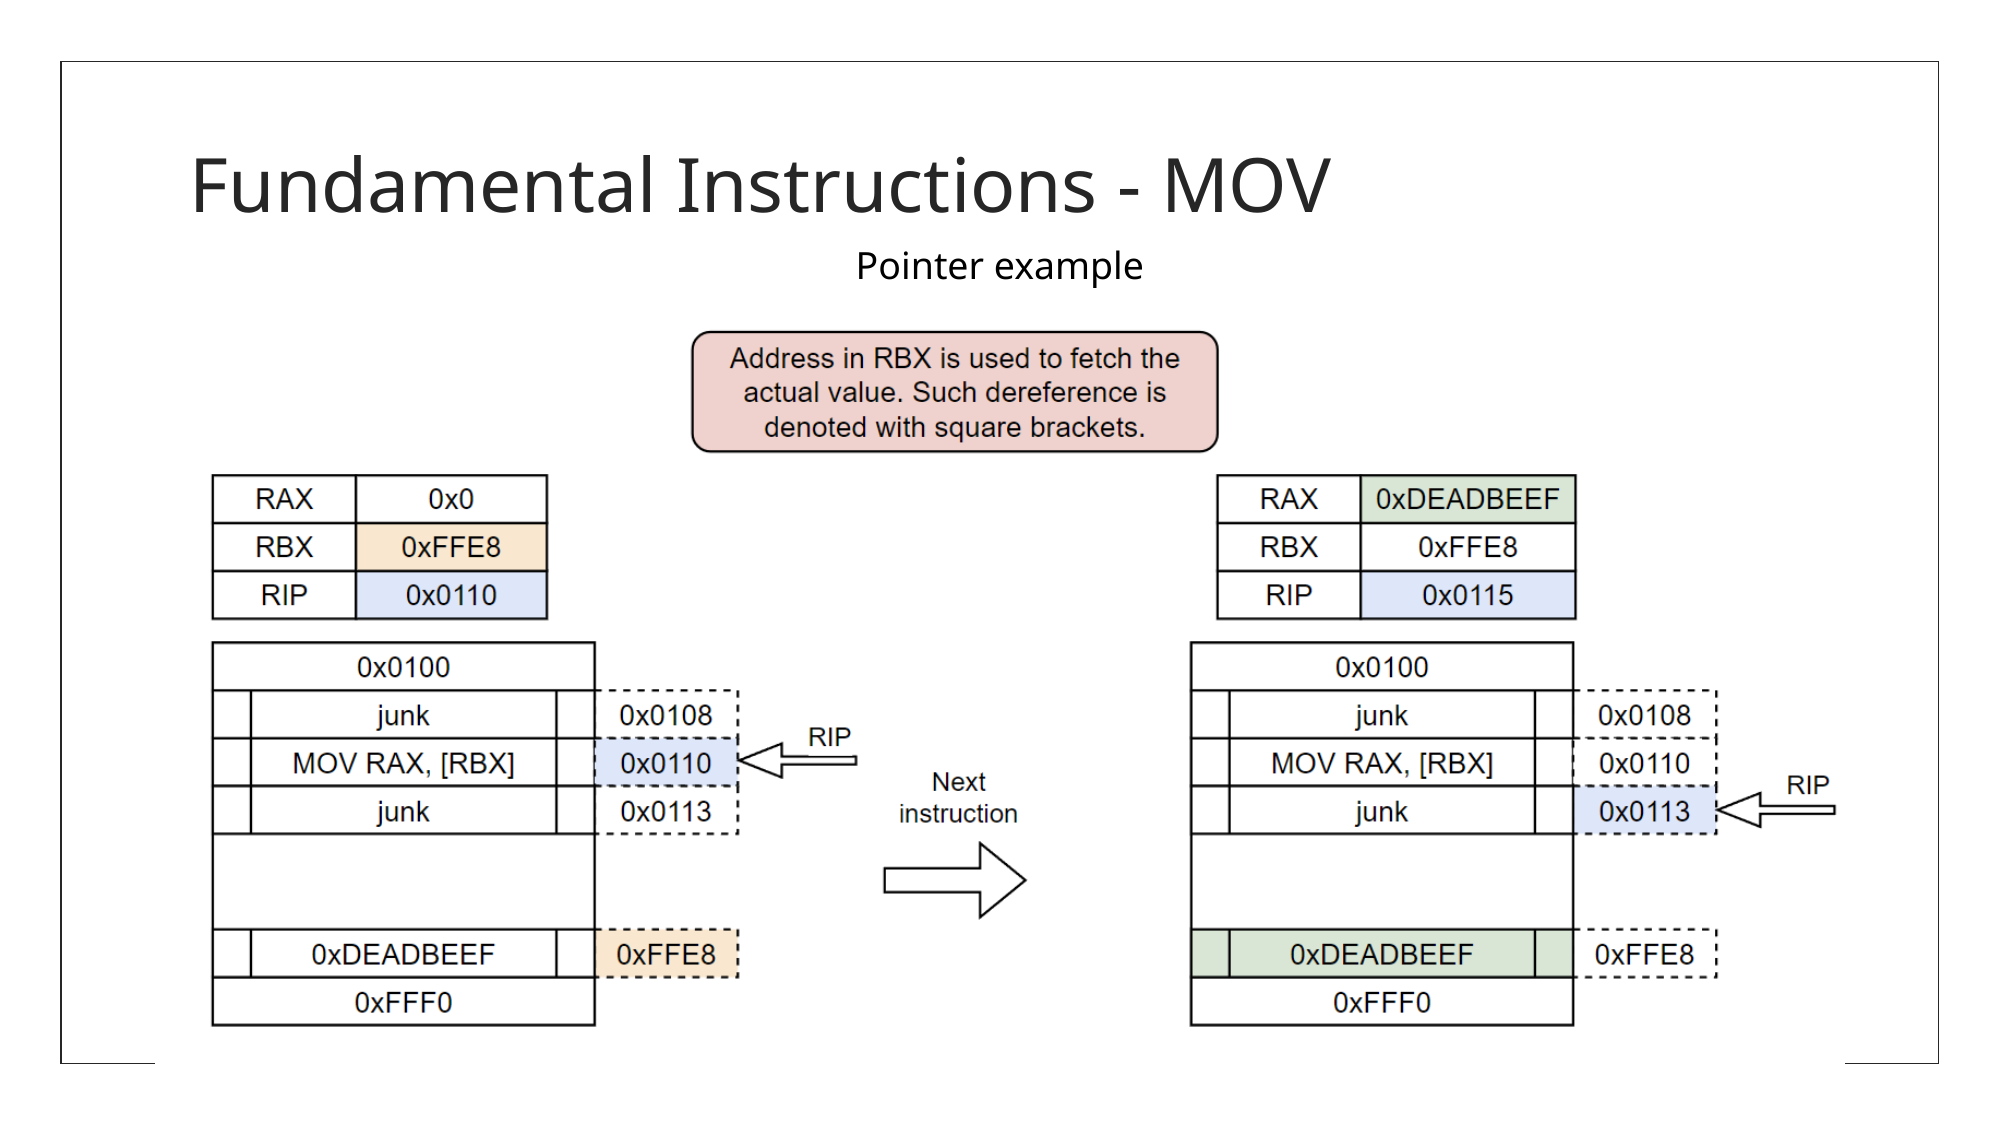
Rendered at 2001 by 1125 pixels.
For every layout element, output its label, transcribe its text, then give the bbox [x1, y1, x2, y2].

title Fundamental Instructions - MOV [174, 105, 1825, 272]
text_box Pointer example [499, 234, 1501, 295]
picture [154, 319, 1845, 1064]
